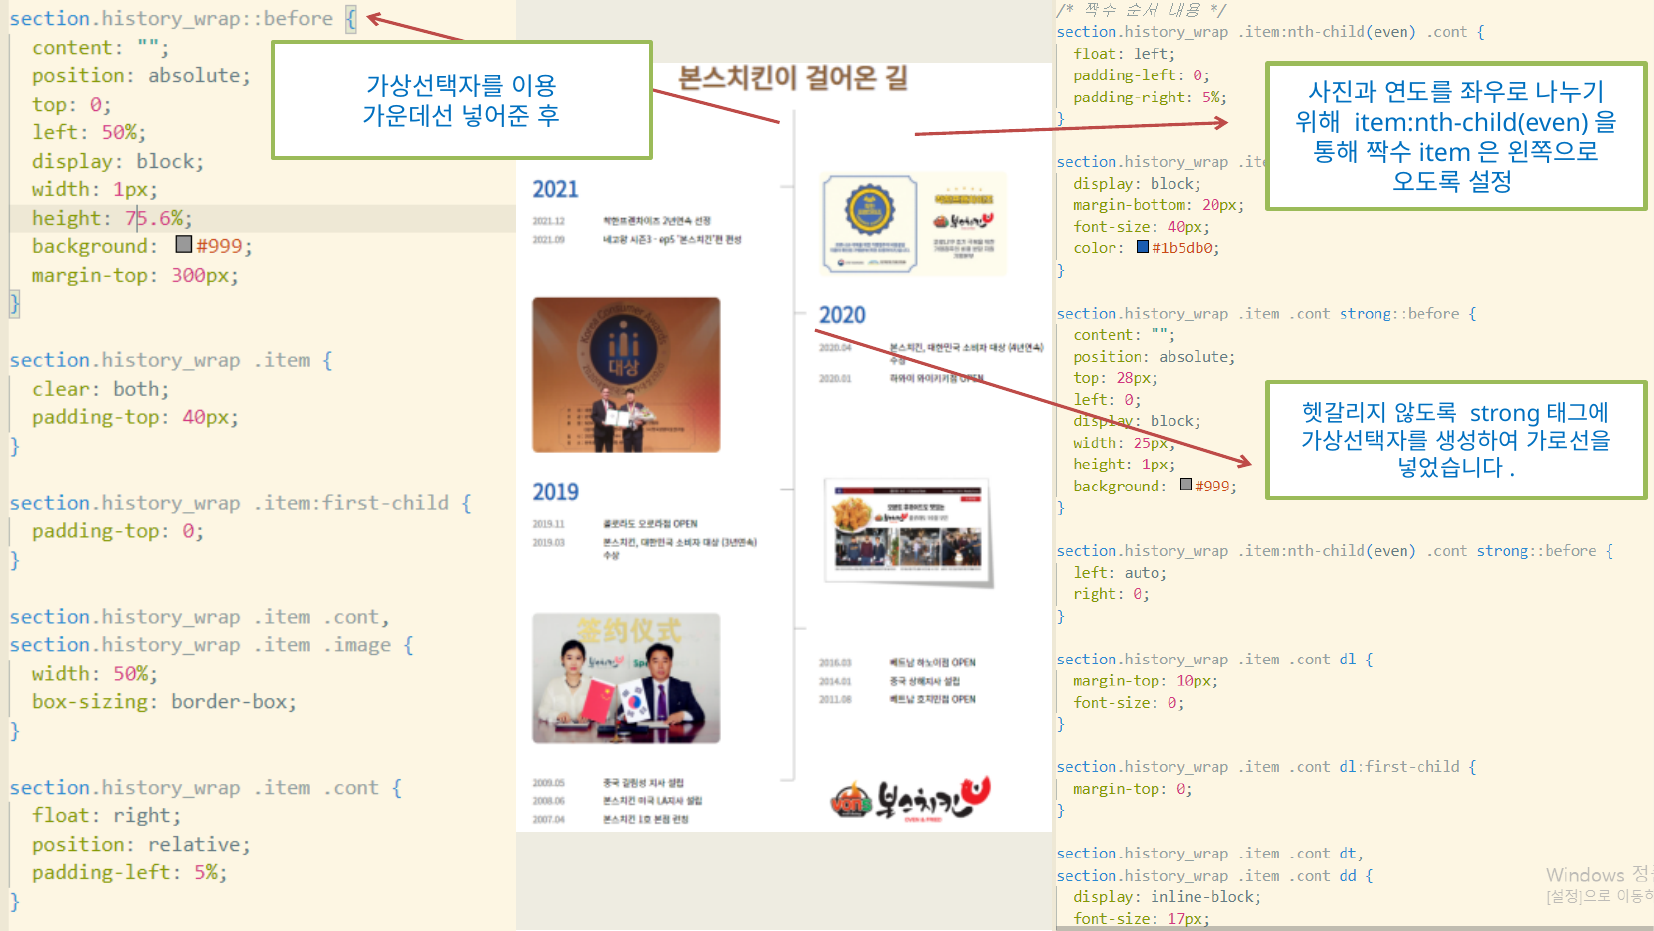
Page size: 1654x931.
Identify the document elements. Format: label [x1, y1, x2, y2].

text_box [365, 15, 780, 123]
picture [0, 0, 1654, 931]
text_box [914, 122, 1229, 135]
text_box [814, 329, 1253, 466]
